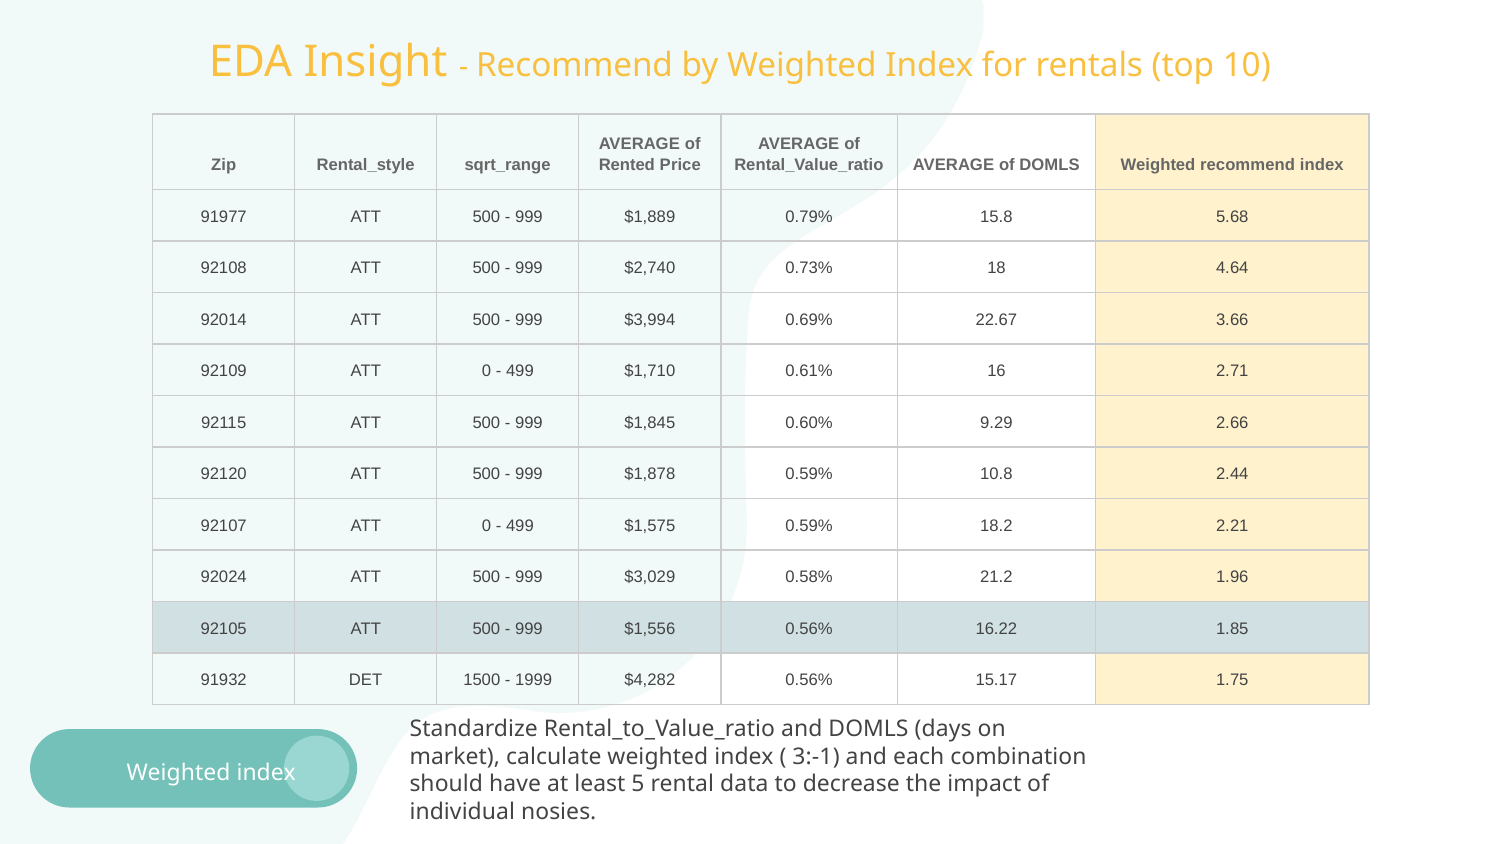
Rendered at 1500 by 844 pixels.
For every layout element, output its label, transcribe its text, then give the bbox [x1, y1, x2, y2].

table_cell 92120 [153, 448, 294, 498]
table_cell 500 - 999 [437, 396, 578, 446]
table_header AVERAGE of DOMLS [898, 115, 1095, 189]
table_cell 9.29 [898, 396, 1095, 446]
table_cell 0.56% [722, 654, 897, 704]
table_cell 2.66 [1096, 396, 1368, 446]
table_cell 2.44 [1096, 448, 1368, 498]
table_cell 92109 [153, 345, 294, 395]
table_cell 15.8 [898, 190, 1095, 240]
table_cell 4.64 [1096, 242, 1368, 292]
table_cell 0.61% [722, 345, 897, 395]
table_cell 0.79% [722, 190, 897, 240]
table_cell 1.85 [1096, 602, 1368, 652]
table_cell $1,878 [579, 448, 720, 498]
table_cell 500 - 999 [437, 448, 578, 498]
table_header sqrt_range [437, 115, 578, 189]
table_cell ATT [295, 499, 436, 549]
table_cell 15.17 [898, 654, 1095, 704]
table_cell 92014 [153, 293, 294, 343]
table_cell 0.56% [722, 602, 897, 652]
table_cell 0.59% [722, 499, 897, 549]
table_cell 5.68 [1096, 190, 1368, 240]
table_cell 92024 [153, 551, 294, 601]
table_header Weighted recommend index [1096, 115, 1368, 189]
table_cell 0.59% [722, 448, 897, 498]
table_cell 2.21 [1096, 499, 1368, 549]
table_cell 92108 [153, 242, 294, 292]
text_box Standardize Rental_to_Value_ratio and DOMLS (days on market), calculate weighted index ( 3:-1) and each combination should have at least 5 rental data to decrease the impact of individual nosies. [409, 722, 1091, 815]
table_header Zip [153, 115, 294, 189]
table_cell $1,845 [579, 396, 720, 446]
table_cell 1.75 [1096, 654, 1368, 704]
table_cell 3.66 [1096, 293, 1368, 343]
table_cell $3,994 [579, 293, 720, 343]
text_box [29, 728, 358, 808]
table_cell $1,556 [579, 602, 720, 652]
table_cell 0.73% [722, 242, 897, 292]
table_header AVERAGE of Rental_Value_ratio [722, 115, 897, 189]
table_cell ATT [295, 345, 436, 395]
table_cell 21.2 [898, 551, 1095, 601]
table_cell 0.69% [722, 293, 897, 343]
table_cell 0 - 499 [437, 499, 578, 549]
table_cell ATT [295, 190, 436, 240]
table_cell $1,575 [579, 499, 720, 549]
table_cell 18.2 [898, 499, 1095, 549]
title EDA Insight - Recommend by Weighted Index for rentals (top 10) [194, 55, 1411, 134]
table_cell 500 - 999 [437, 293, 578, 343]
table_cell 500 - 999 [437, 242, 578, 292]
table_cell 91977 [153, 190, 294, 240]
table_cell 91932 [153, 654, 294, 704]
table_cell 92105 [153, 602, 294, 652]
table_cell 0.58% [722, 551, 897, 601]
table_cell DET [295, 654, 436, 704]
table_header AVERAGE of Rented Price [579, 115, 720, 189]
table_cell $1,710 [579, 345, 720, 395]
table_header Rental_style [295, 115, 436, 189]
table_cell 1.96 [1096, 551, 1368, 601]
table_cell ATT [295, 448, 436, 498]
table_cell 92115 [153, 396, 294, 446]
table_cell $3,029 [579, 551, 720, 601]
table_cell ATT [295, 293, 436, 343]
table_cell 16.22 [898, 602, 1095, 652]
table_cell 1500 - 1999 [437, 654, 578, 704]
table_cell $4,282 [579, 654, 720, 704]
table_cell 10.8 [898, 448, 1095, 498]
table_cell 2.71 [1096, 345, 1368, 395]
table_cell 22.67 [898, 293, 1095, 343]
table_cell 0.60% [722, 396, 897, 446]
table_cell ATT [295, 242, 436, 292]
table_cell 500 - 999 [437, 602, 578, 652]
table_cell 16 [898, 345, 1095, 395]
table_cell 500 - 999 [437, 190, 578, 240]
table_cell $1,889 [579, 190, 720, 240]
table_cell $2,740 [579, 242, 720, 292]
table_cell 18 [898, 242, 1095, 292]
table_cell ATT [295, 551, 436, 601]
table_cell 0 - 499 [437, 345, 578, 395]
table_cell ATT [295, 396, 436, 446]
table_cell 500 - 999 [437, 551, 578, 601]
table_cell 92107 [153, 499, 294, 549]
table_cell ATT [295, 602, 436, 652]
